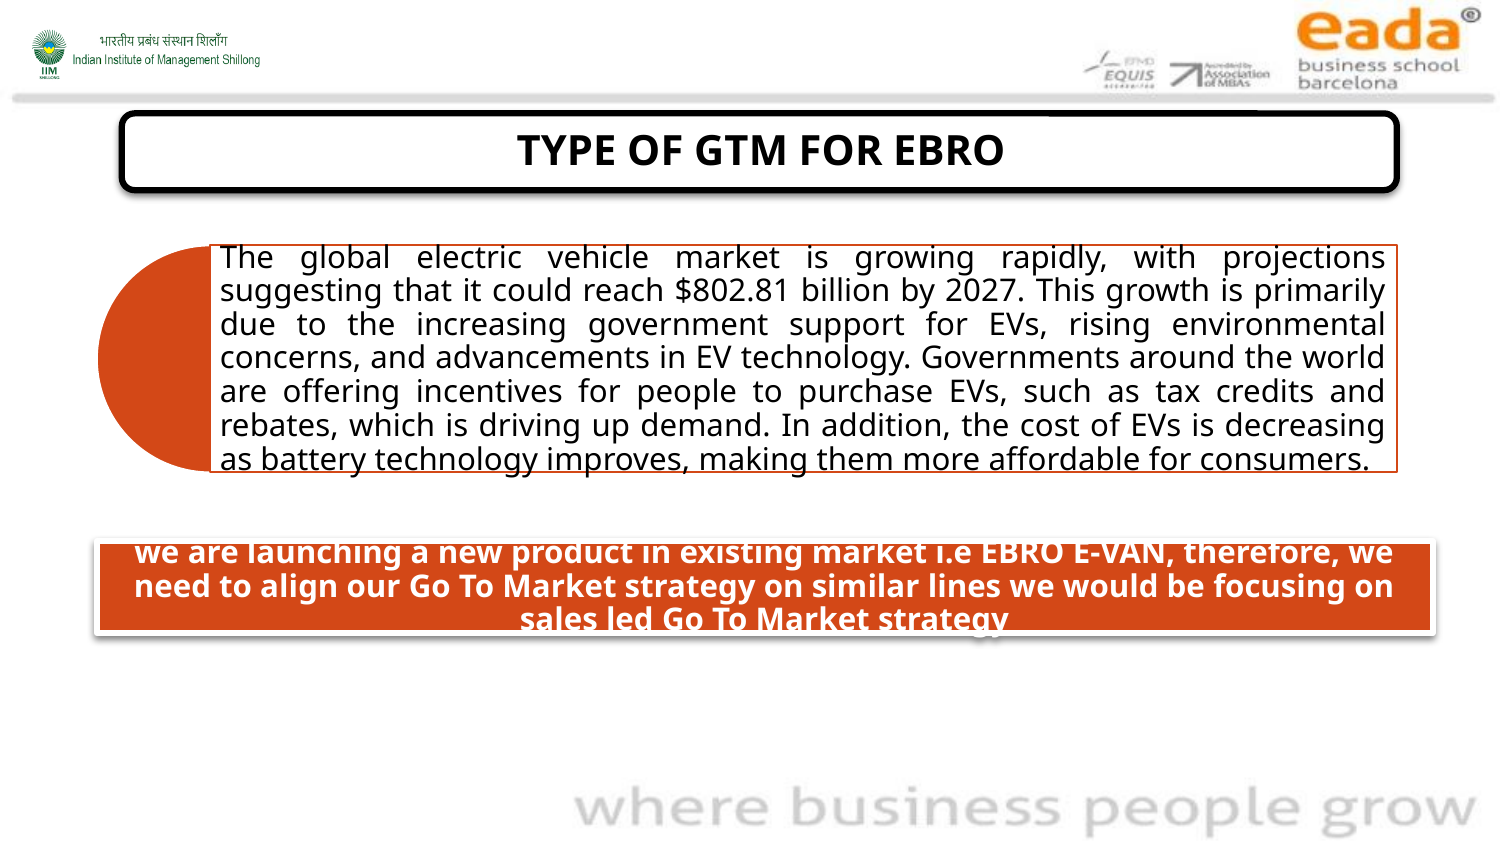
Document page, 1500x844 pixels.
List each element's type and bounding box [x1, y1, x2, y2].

text_box [96, 501, 1433, 634]
text_box [121, 112, 1398, 192]
picture [0, 0, 1500, 844]
text_box [96, 245, 1398, 473]
